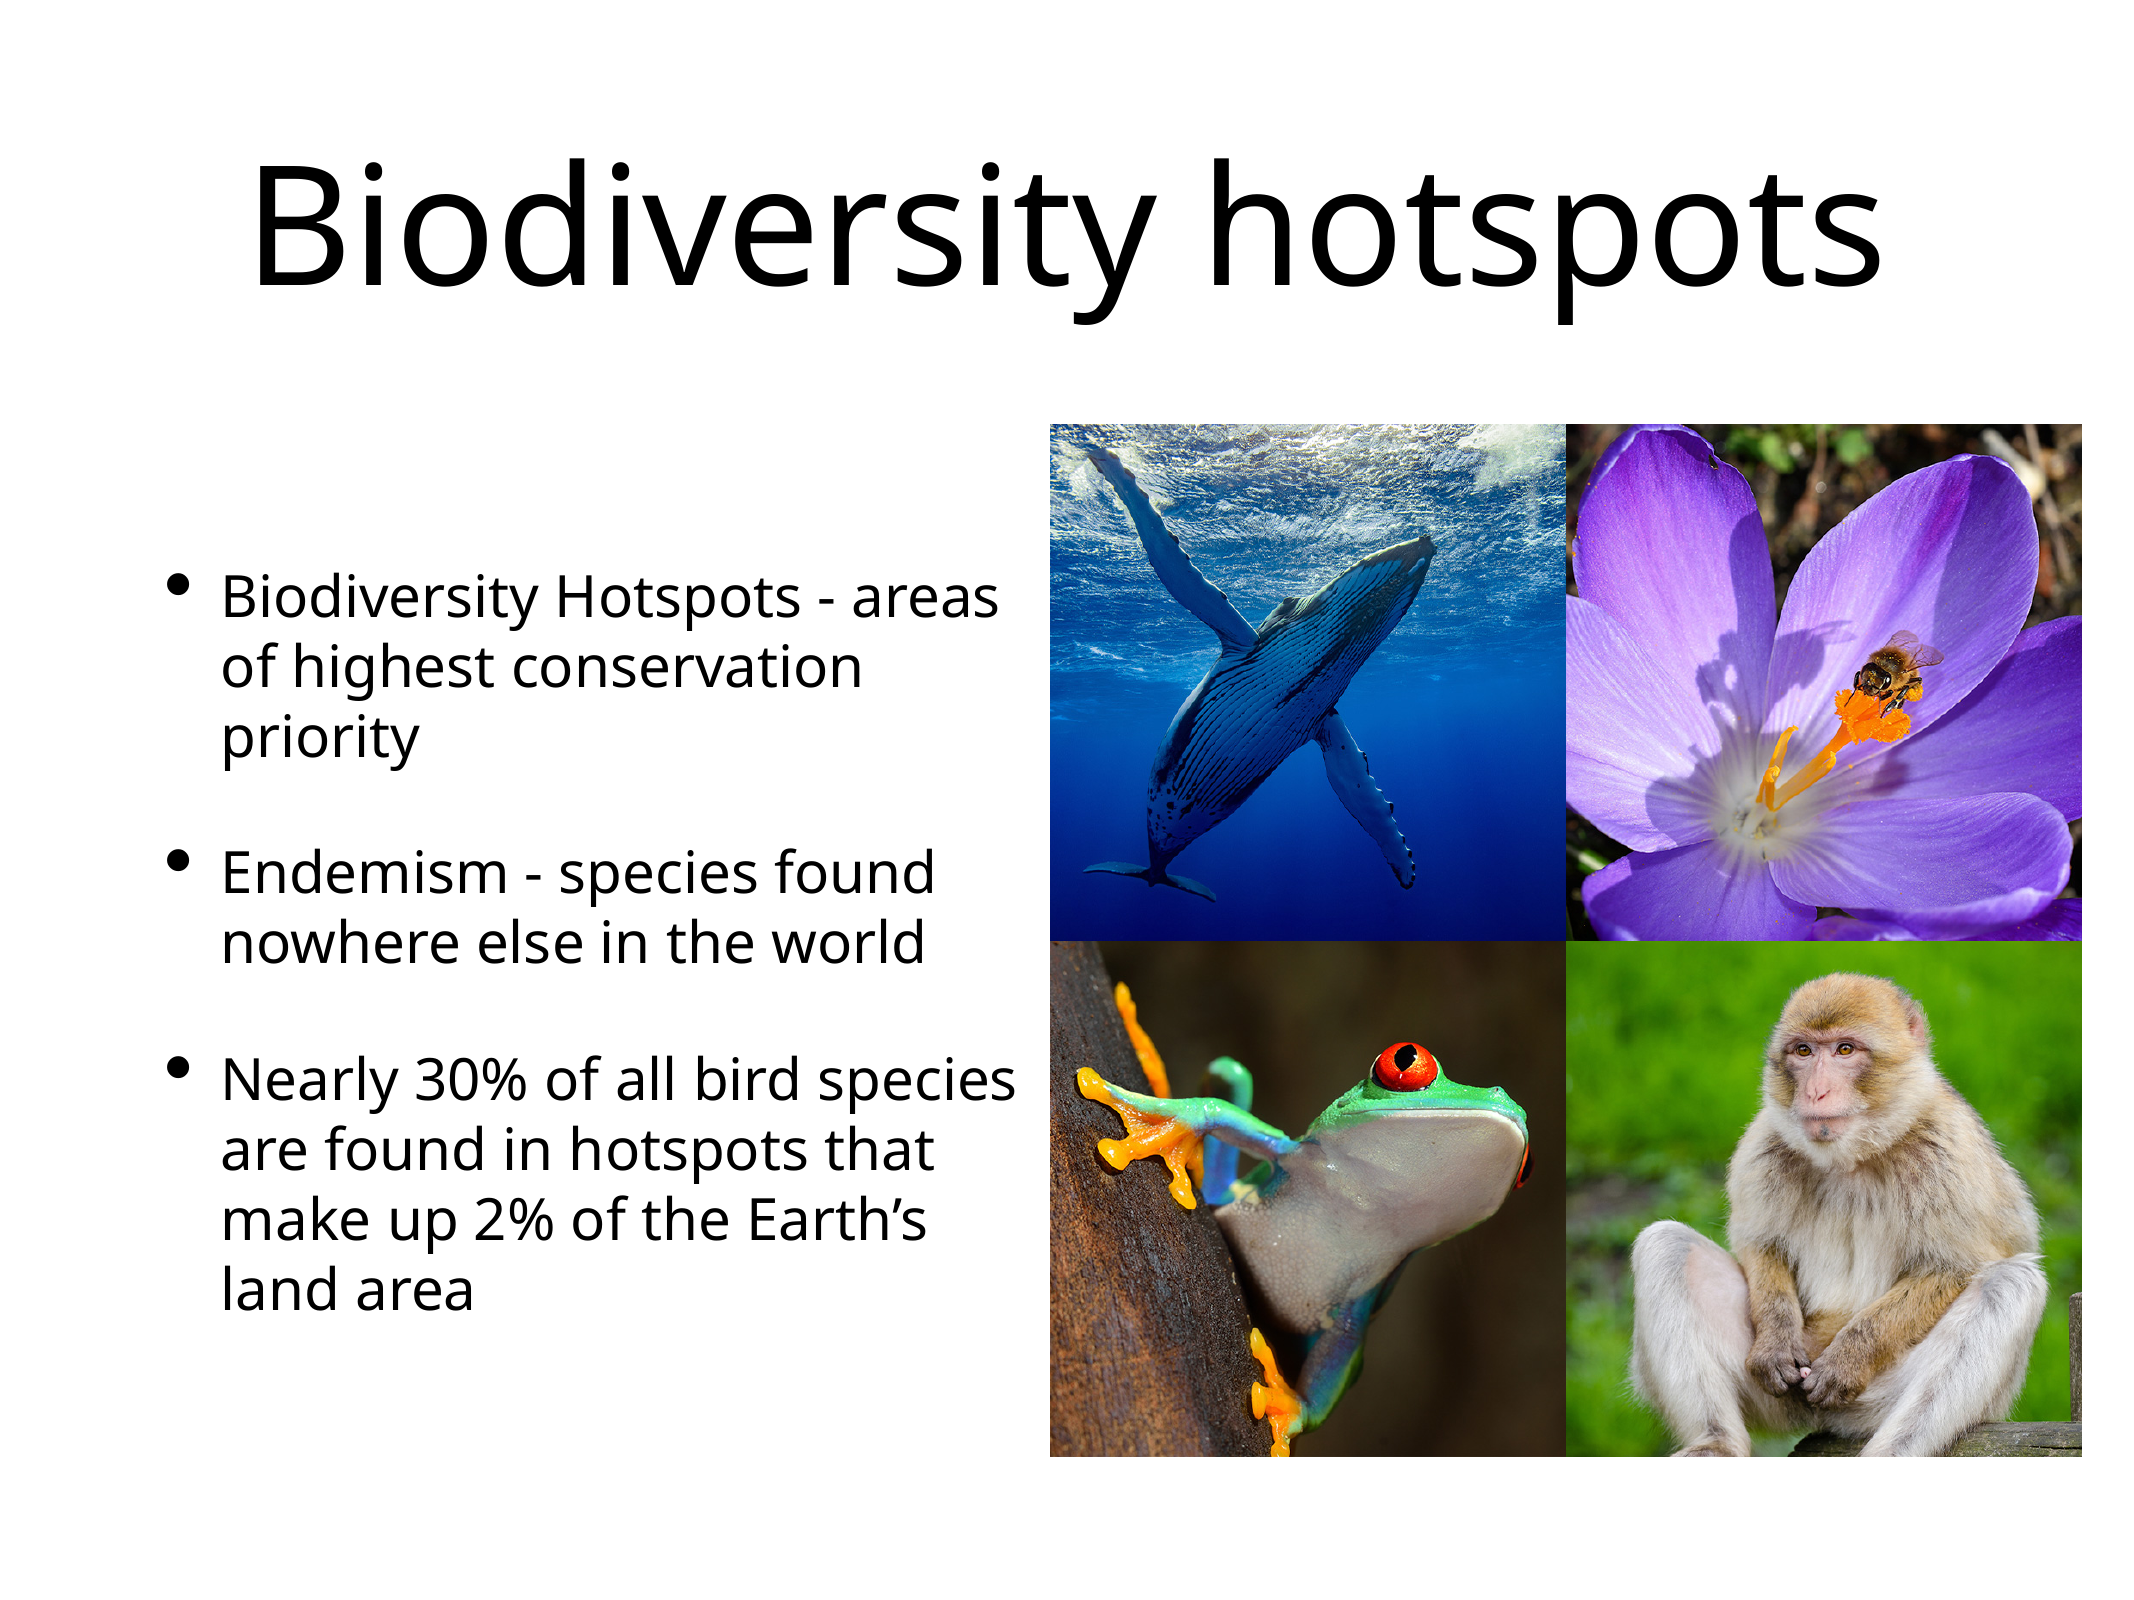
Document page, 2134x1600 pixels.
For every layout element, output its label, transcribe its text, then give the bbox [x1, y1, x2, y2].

list Biodiversity Hotspots - areas of highest conservation priority Endemism - species found nowhere else in the world Nearly 30% of all bird species are found in hotspots that make up 2% of the Earth’s land area [155, 424, 1032, 1457]
title Biodiversity hotspots [155, 41, 1978, 397]
picture [1050, 424, 2082, 1457]
